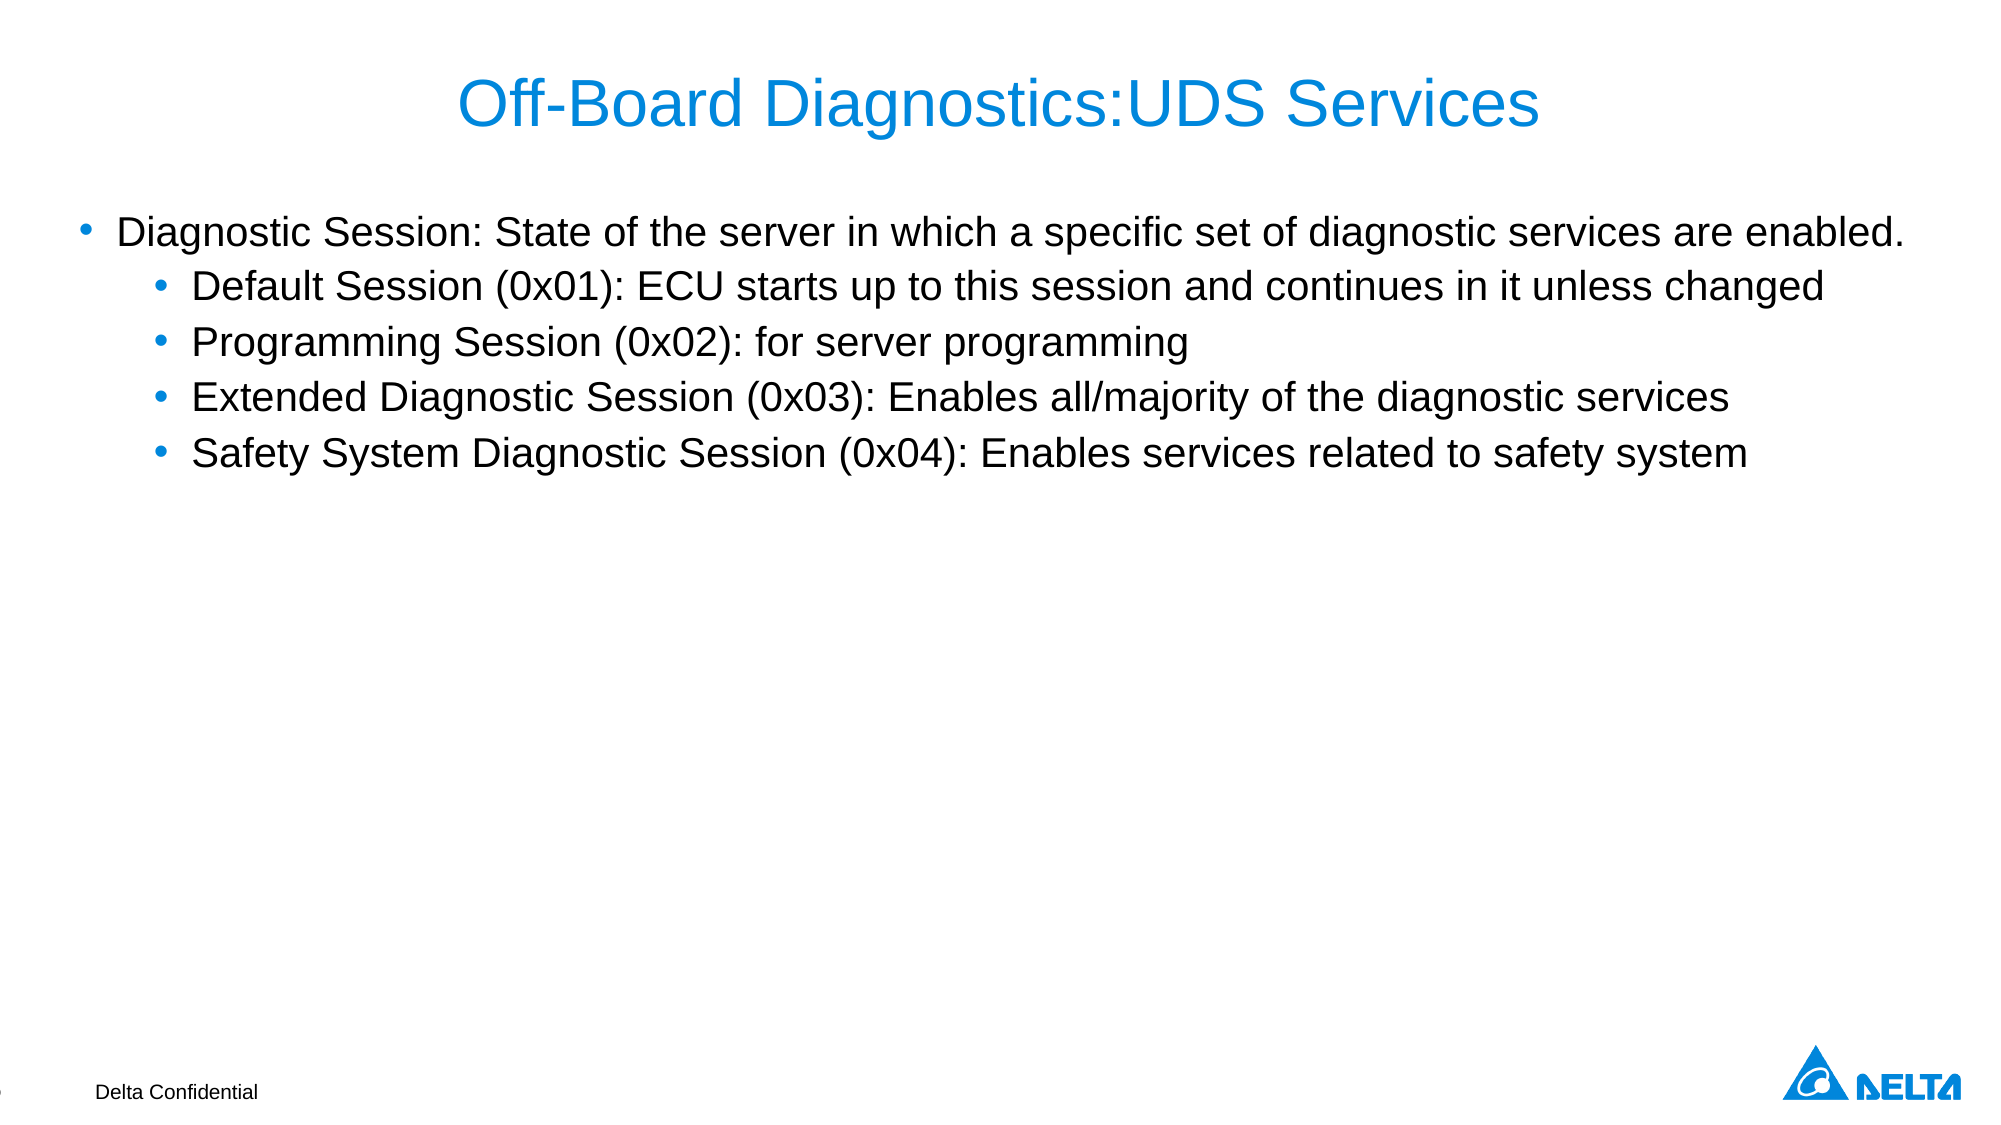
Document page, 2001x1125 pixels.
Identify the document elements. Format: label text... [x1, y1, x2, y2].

title Off-Board Diagnostics:UDS Services [66, 61, 1934, 173]
picture [1759, 1021, 1984, 1123]
list Diagnostic Session: State of the server in which a specific set of diagnostic services are enabled. Default Session (0x01): ECU starts up to this session and continues in it unless changed Programming Session (0x02): for server programming Extended Diagnostic Session (0x03): Enables all/majority of the diagnostic services Safety System Diagnostic Session (0x04): Enables services related to safety system [78, 191, 1934, 562]
